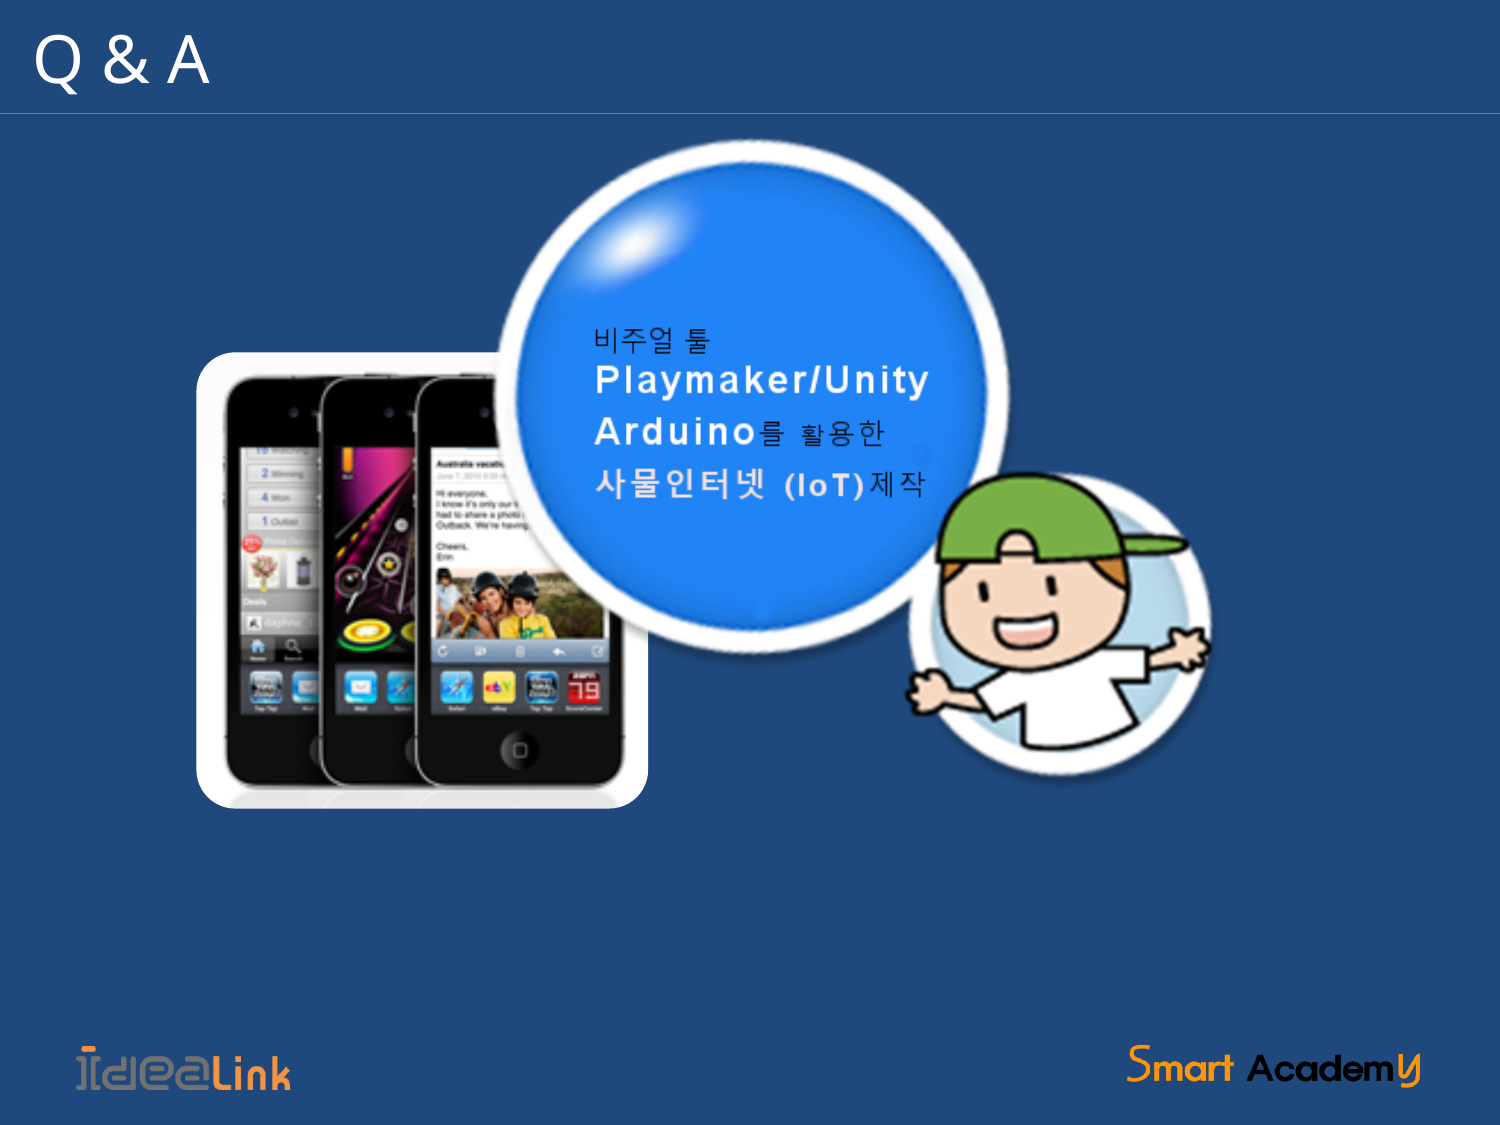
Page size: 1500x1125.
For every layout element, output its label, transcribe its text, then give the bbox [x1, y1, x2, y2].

picture [1074, 1015, 1474, 1125]
text_box Q & A [0, 0, 845, 113]
picture [76, 1046, 290, 1090]
picture [196, 136, 1224, 809]
